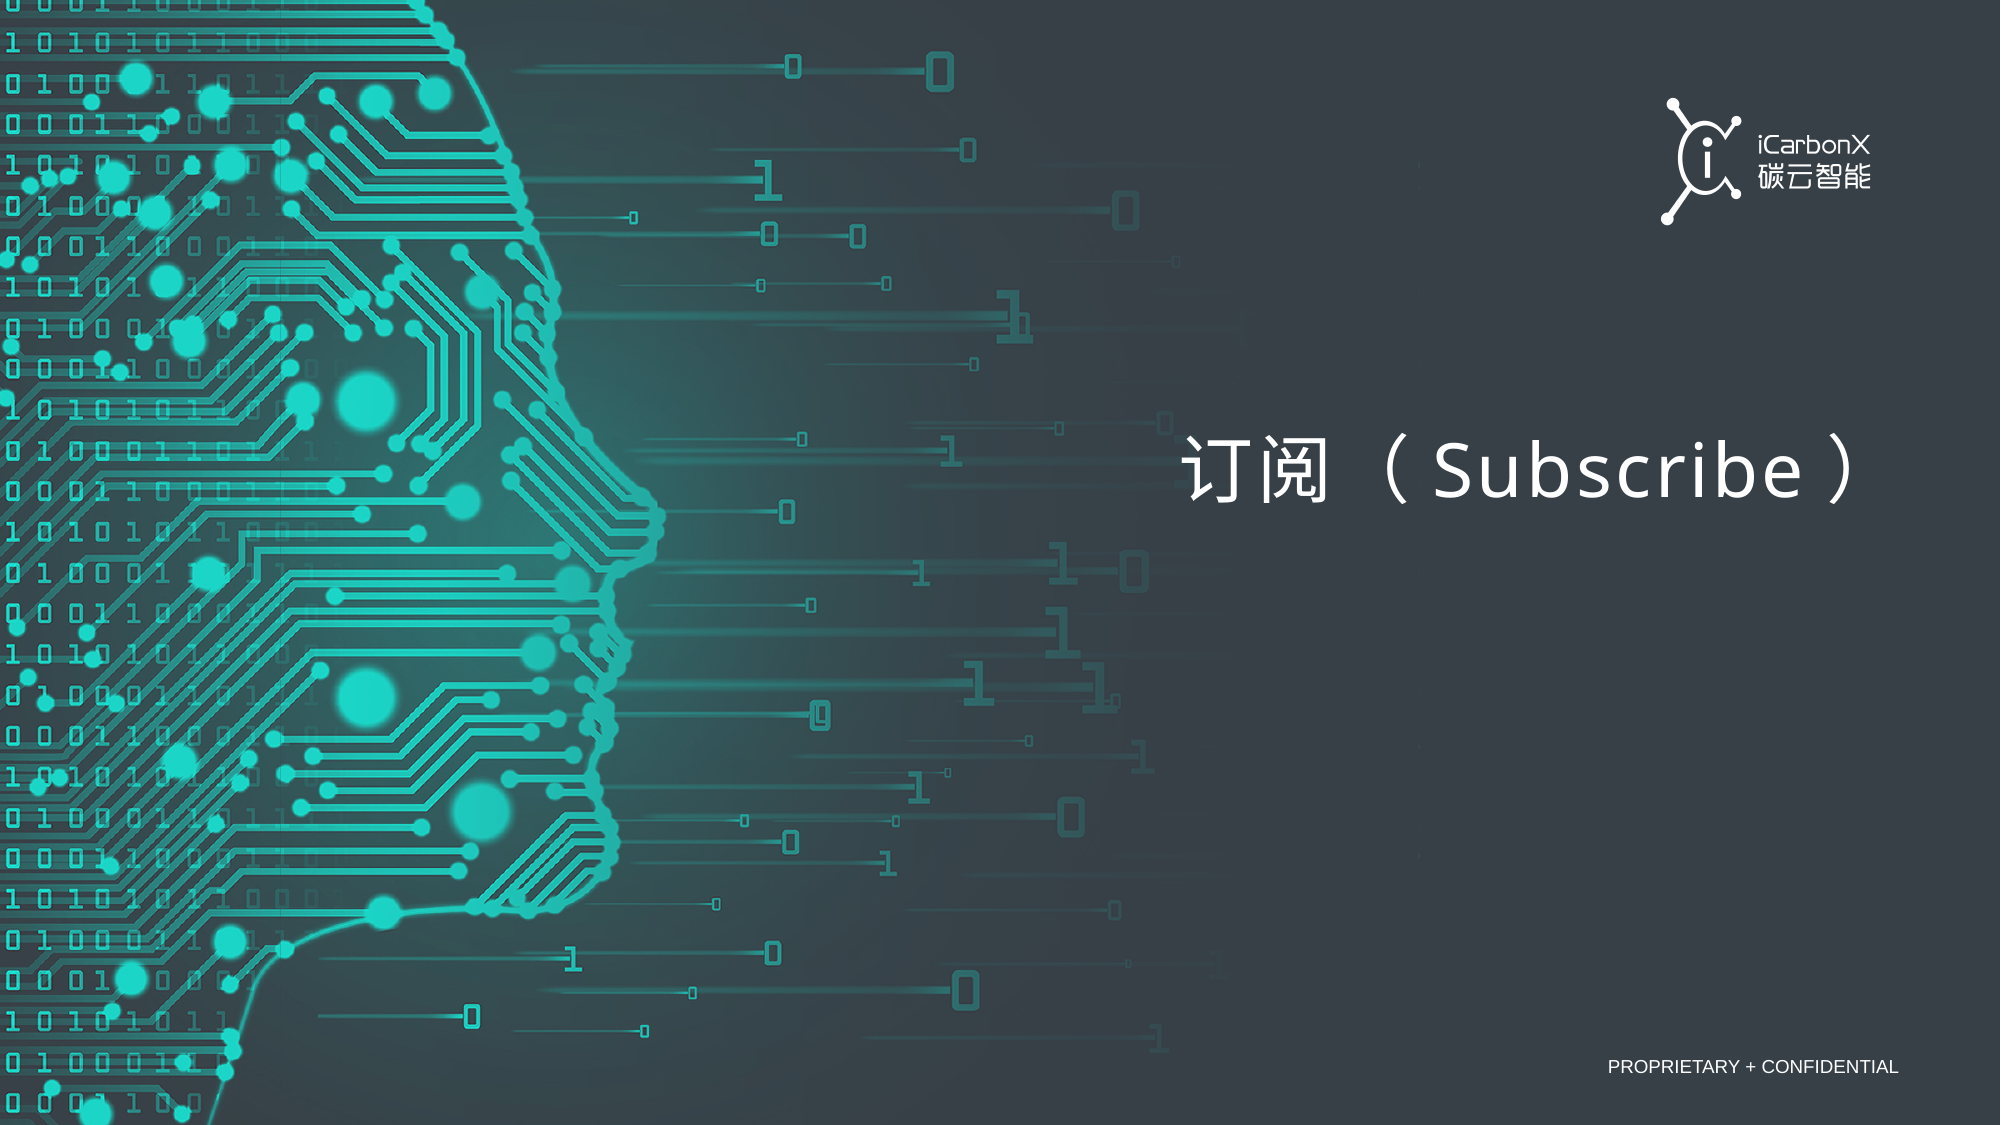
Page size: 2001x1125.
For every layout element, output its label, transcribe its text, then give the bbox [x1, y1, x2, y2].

picture [0, 0, 2000, 1125]
title 订阅（Subscribe） [146, 390, 1917, 557]
